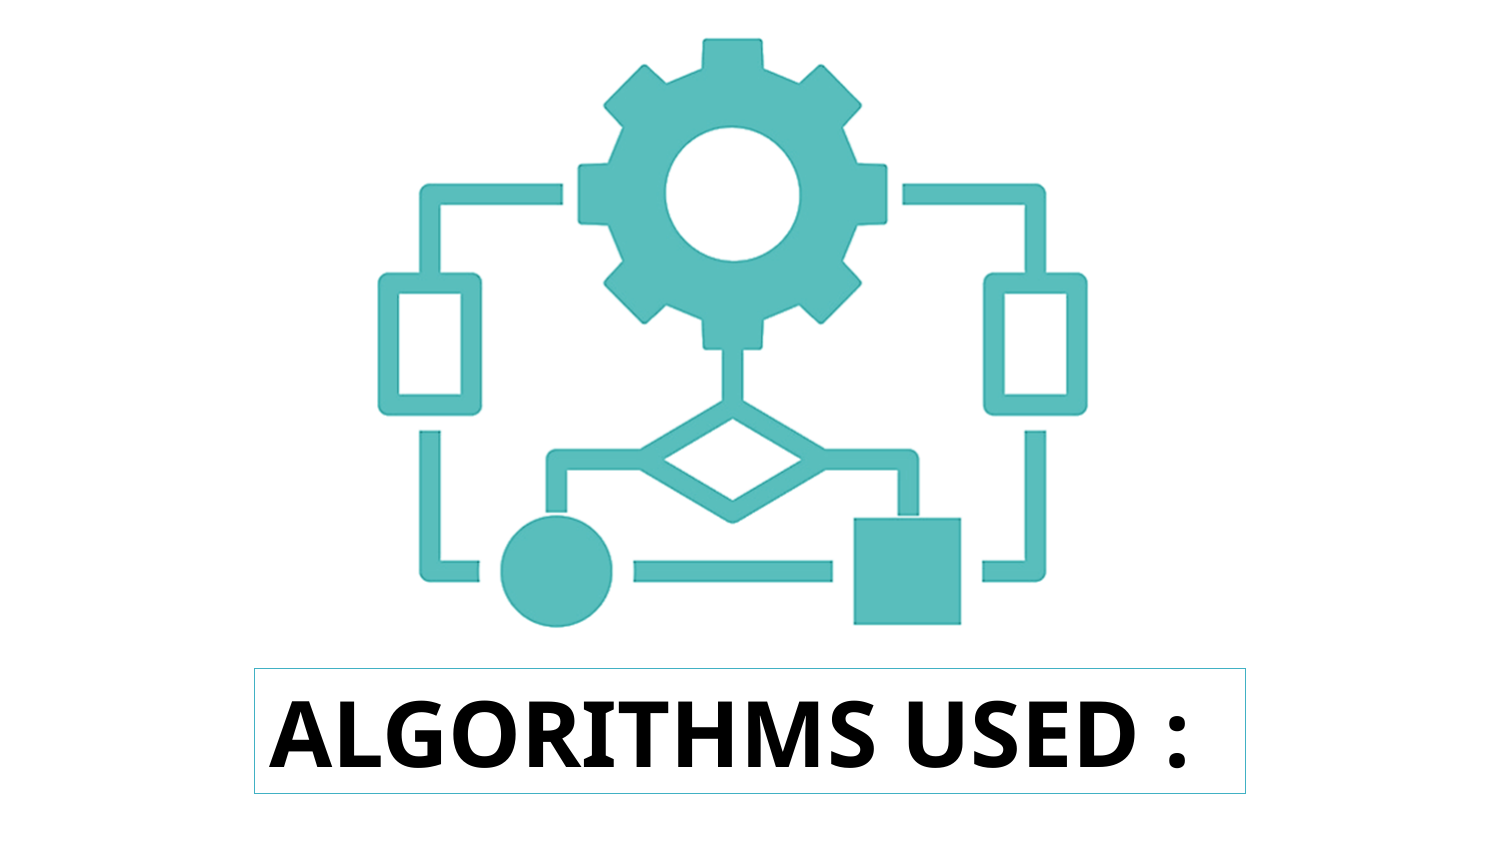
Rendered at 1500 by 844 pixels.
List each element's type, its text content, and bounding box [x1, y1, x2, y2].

text_box ALGORITHMS USED : [254, 668, 1246, 794]
picture [356, 14, 1144, 651]
